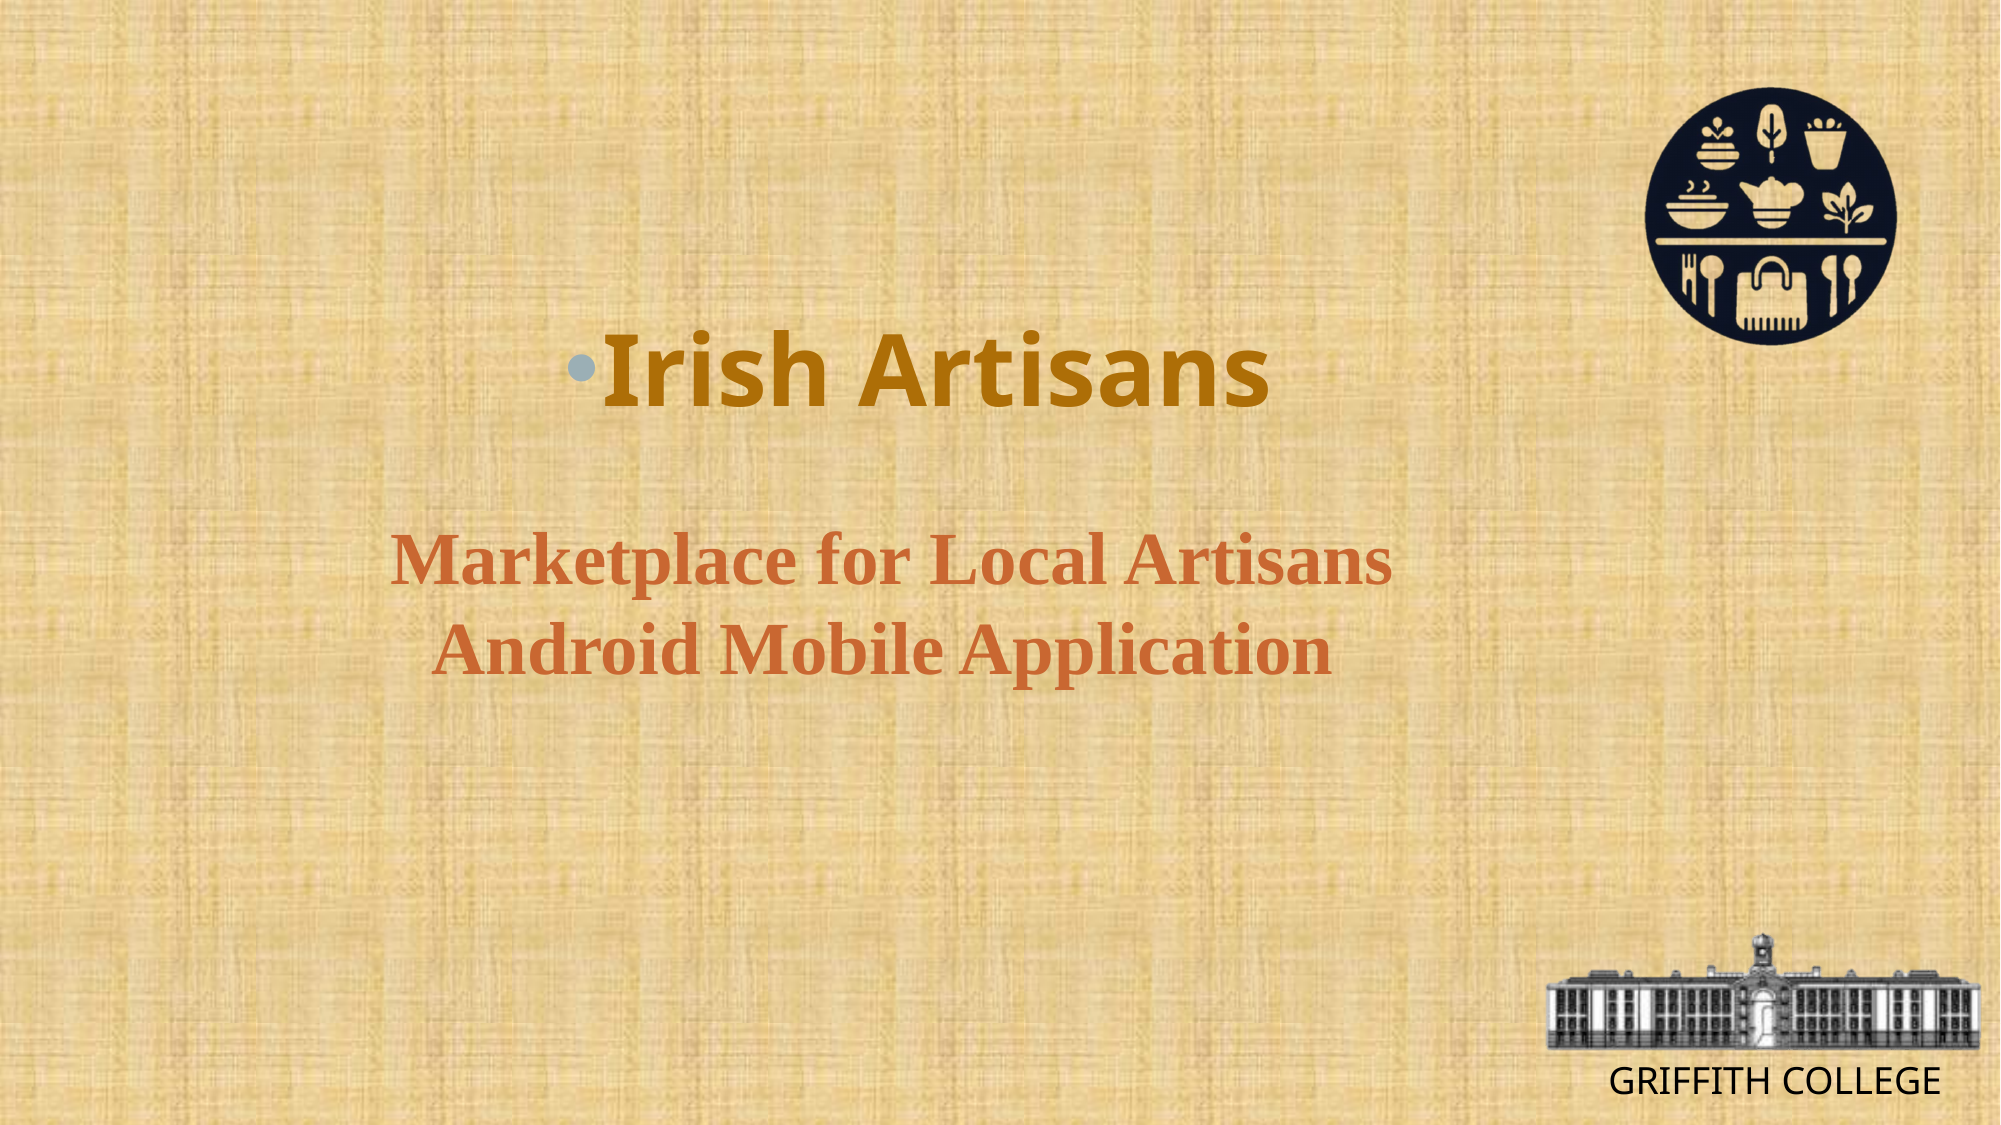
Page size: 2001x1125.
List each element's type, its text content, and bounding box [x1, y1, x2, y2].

picture [0, 0, 2001, 1125]
text_box Marketplace for Local Artisans Android Mobile Application [334, 502, 1450, 698]
subtitle Irish Artisans [549, 299, 1666, 503]
text_box GRIFFITH COLLEGE [1593, 1049, 2000, 1109]
